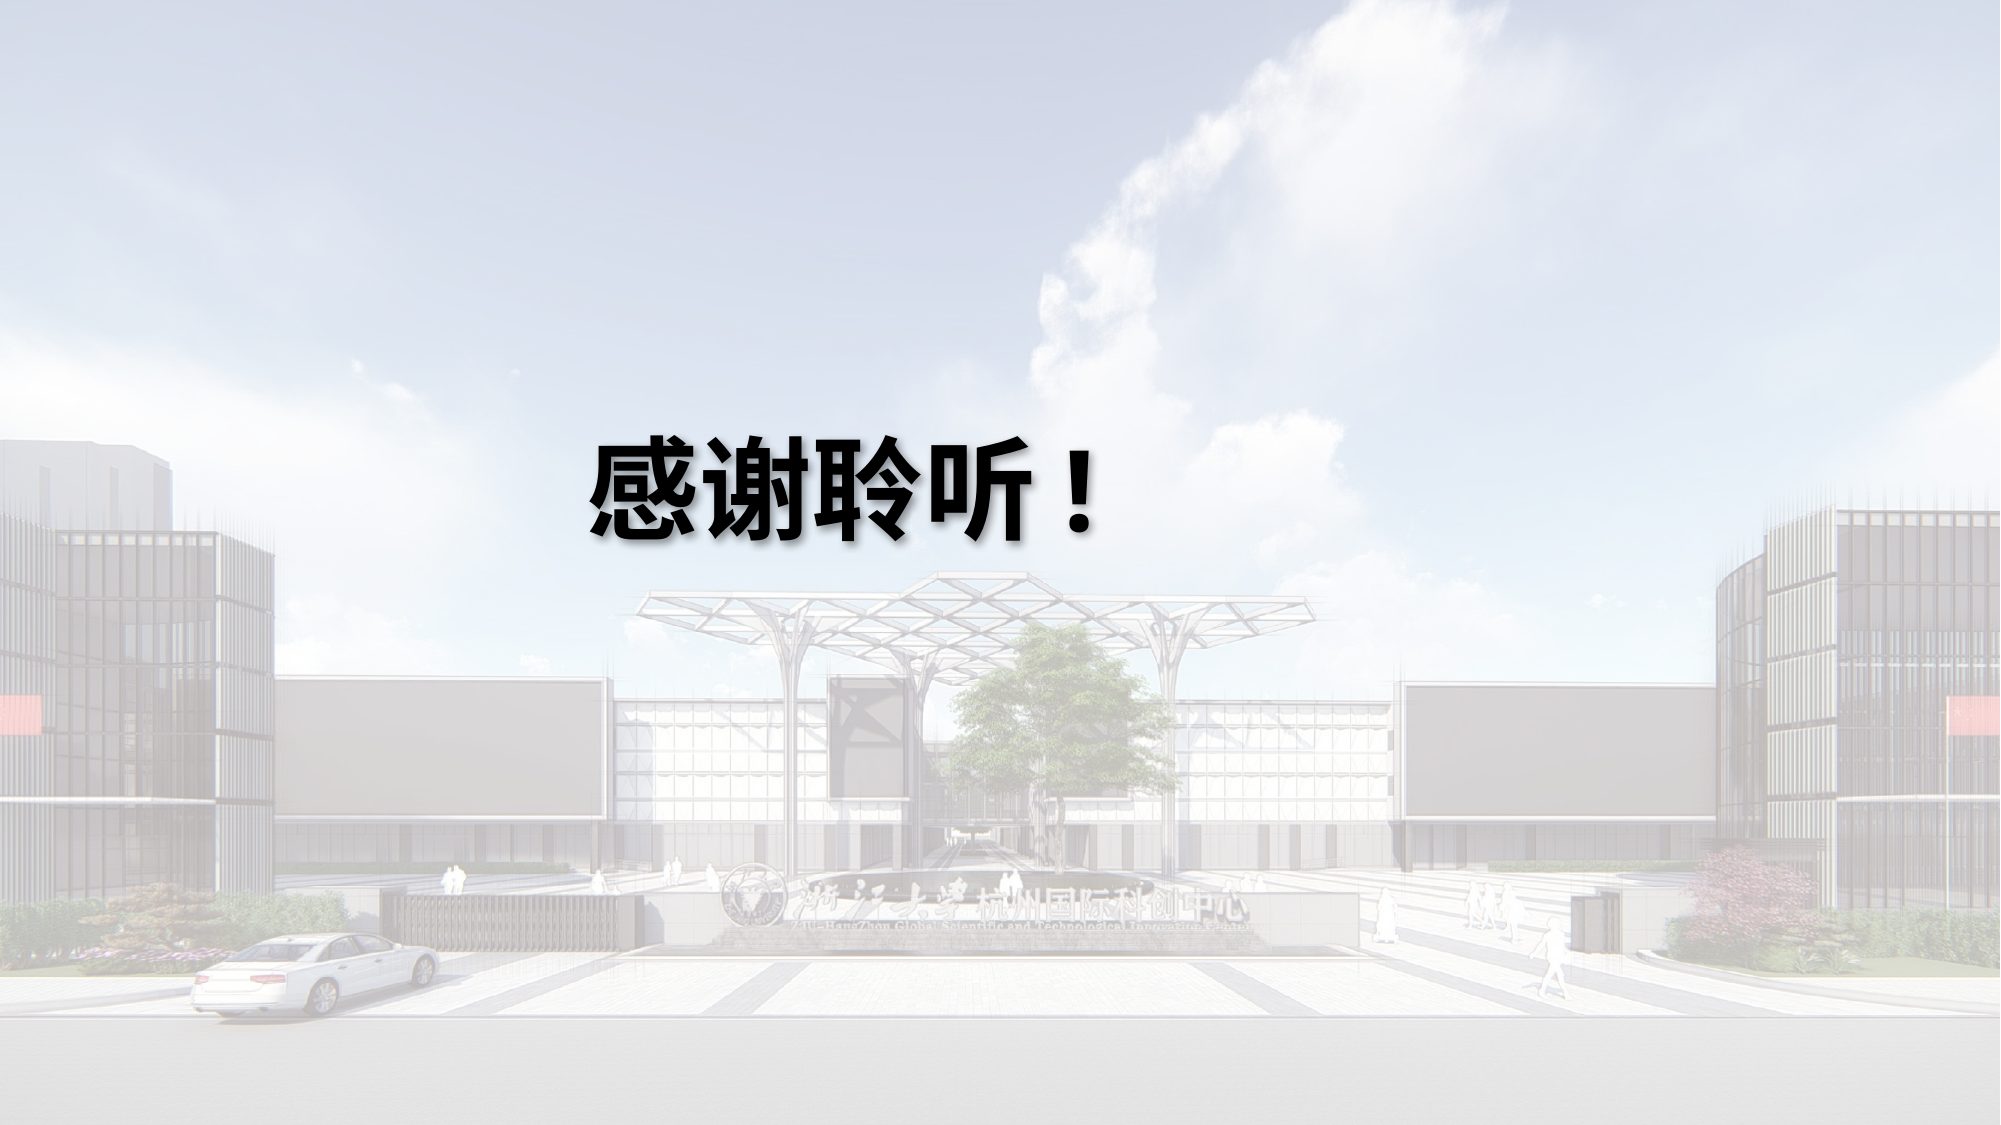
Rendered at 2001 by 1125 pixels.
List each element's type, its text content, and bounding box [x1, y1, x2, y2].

text_box 感谢聆听! [571, 411, 1532, 561]
